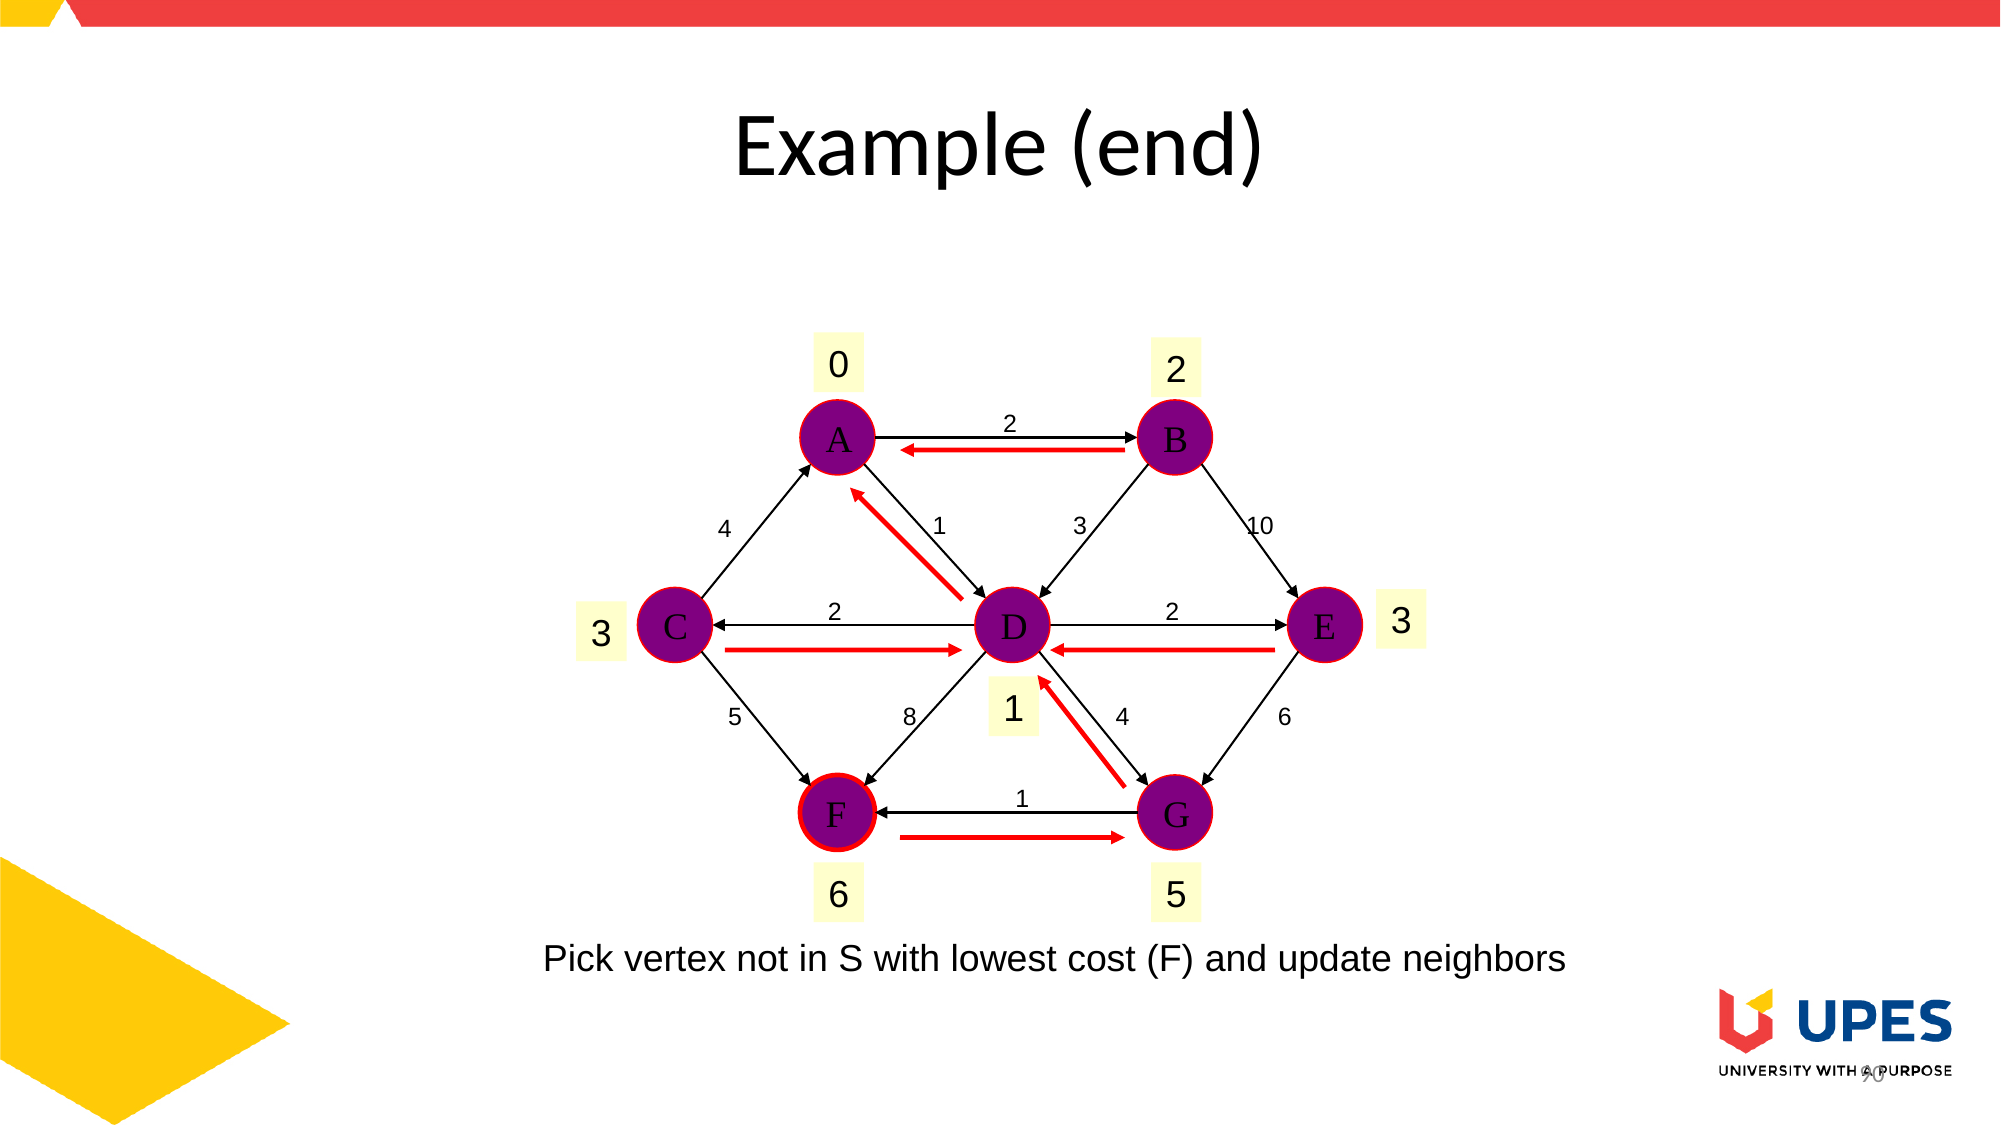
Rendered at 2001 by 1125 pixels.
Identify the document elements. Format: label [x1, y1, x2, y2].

picture [0, 0, 2001, 1125]
slide_number [1433, 1042, 1900, 1103]
text_box [576, 601, 627, 662]
title [99, 45, 1900, 233]
text_box [1151, 862, 1202, 923]
text_box [813, 862, 864, 923]
text_box [528, 926, 1582, 987]
text_box [1151, 337, 1202, 398]
text_box [637, 399, 1363, 850]
text_box [1376, 589, 1427, 649]
text_box [899, 831, 1126, 844]
text_box [813, 332, 864, 393]
